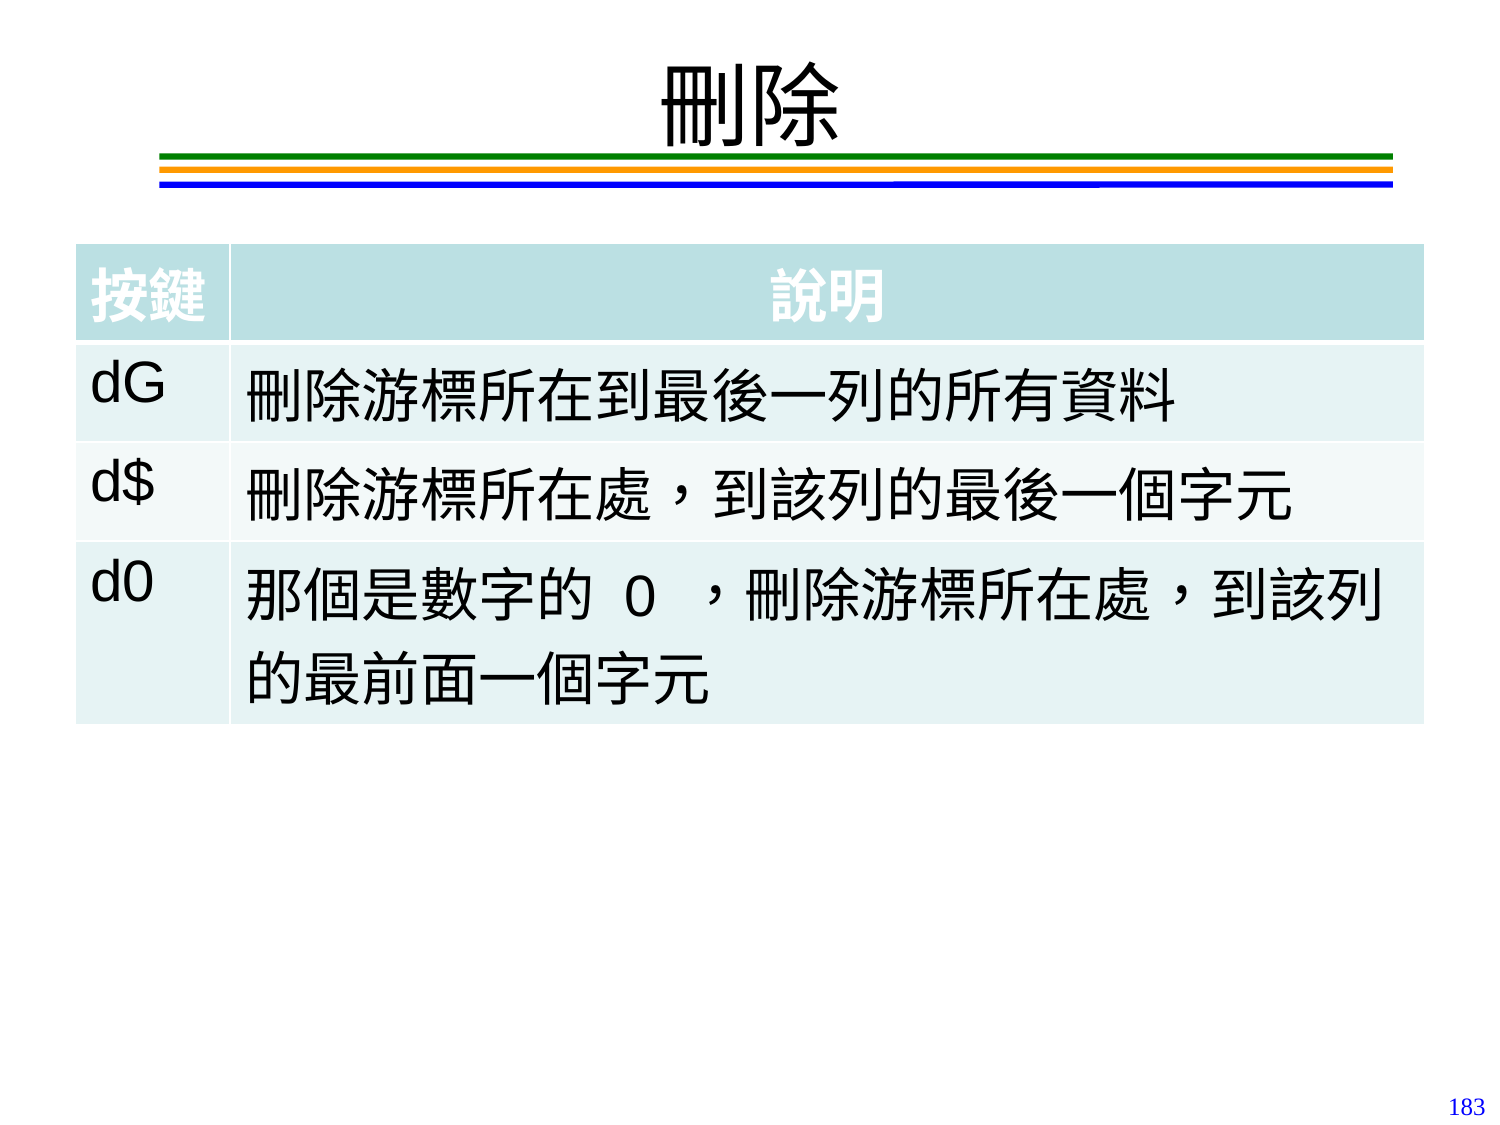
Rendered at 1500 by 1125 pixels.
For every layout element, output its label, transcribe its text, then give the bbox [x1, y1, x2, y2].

table_header 說明 [231, 244, 1424, 340]
table_cell 刪除游標所在到最後一列的所有資料 [231, 345, 1424, 441]
slide_number 183 [1150, 1082, 1500, 1119]
table_header 按鍵 [76, 244, 229, 340]
title 刪除 [75, 45, 1425, 161]
table_cell 那個是數字的 0 ，刪除游標所在處，到該列的最前面一個字元 [231, 542, 1424, 724]
table_cell 刪除游標所在處，到該列的最後一個字元 [231, 443, 1424, 540]
table_cell d$ [76, 443, 229, 540]
table_cell d0 [76, 542, 229, 724]
table_cell dG [76, 345, 229, 441]
